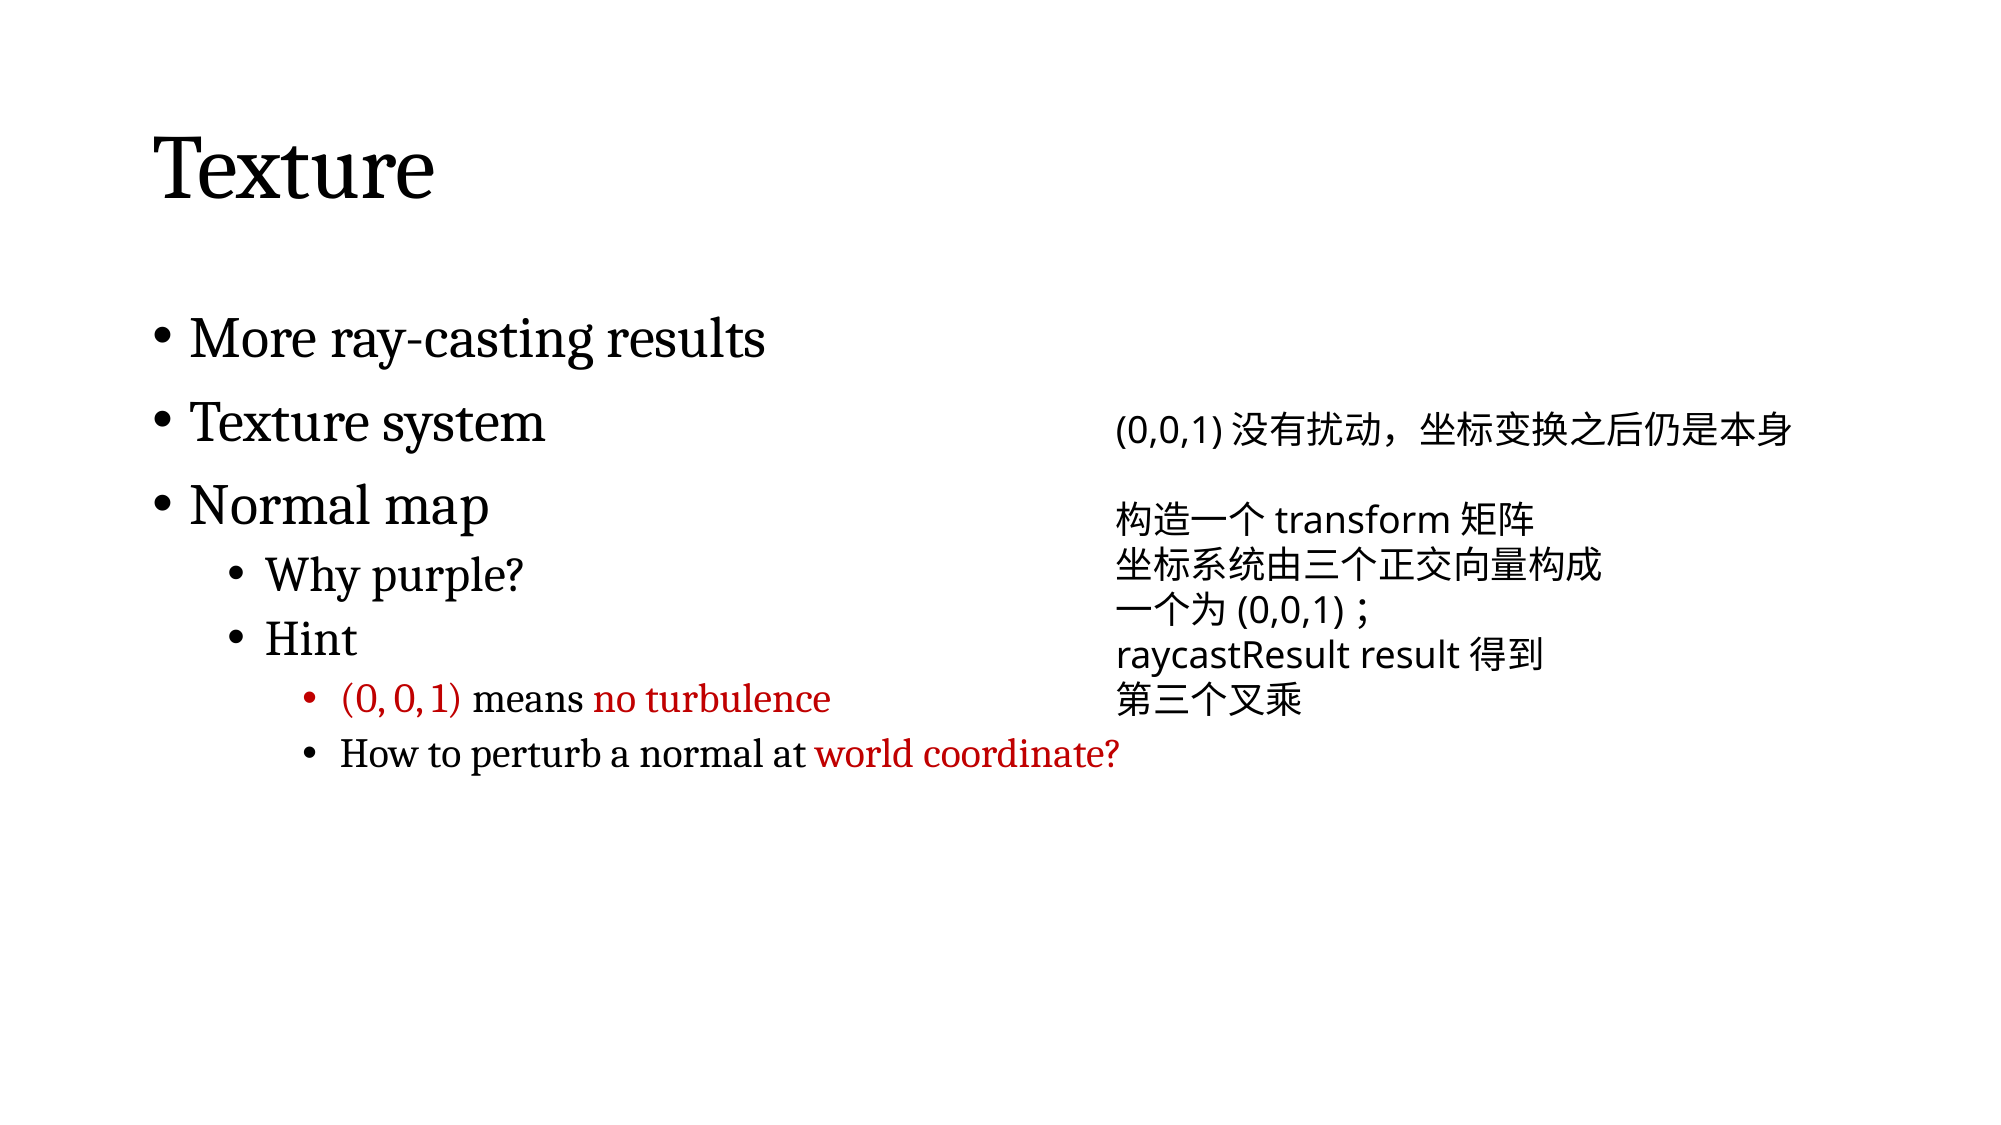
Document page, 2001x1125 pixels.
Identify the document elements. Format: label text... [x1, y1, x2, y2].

text_box (0,0,1)没有扰动，坐标变换之后仍是本身 构造一个transform矩阵 坐标系统由三个正交向量构成 一个为(0,0,1)； raycastResult result得到 第三个叉乘 [1101, 398, 2000, 729]
list More ray-casting results Texture system Normal map Why purple? Hint (0, 0, 1) means no turbulence How to perturb a normal at world coordinate? [137, 299, 1863, 1014]
title Texture [137, 59, 1863, 278]
